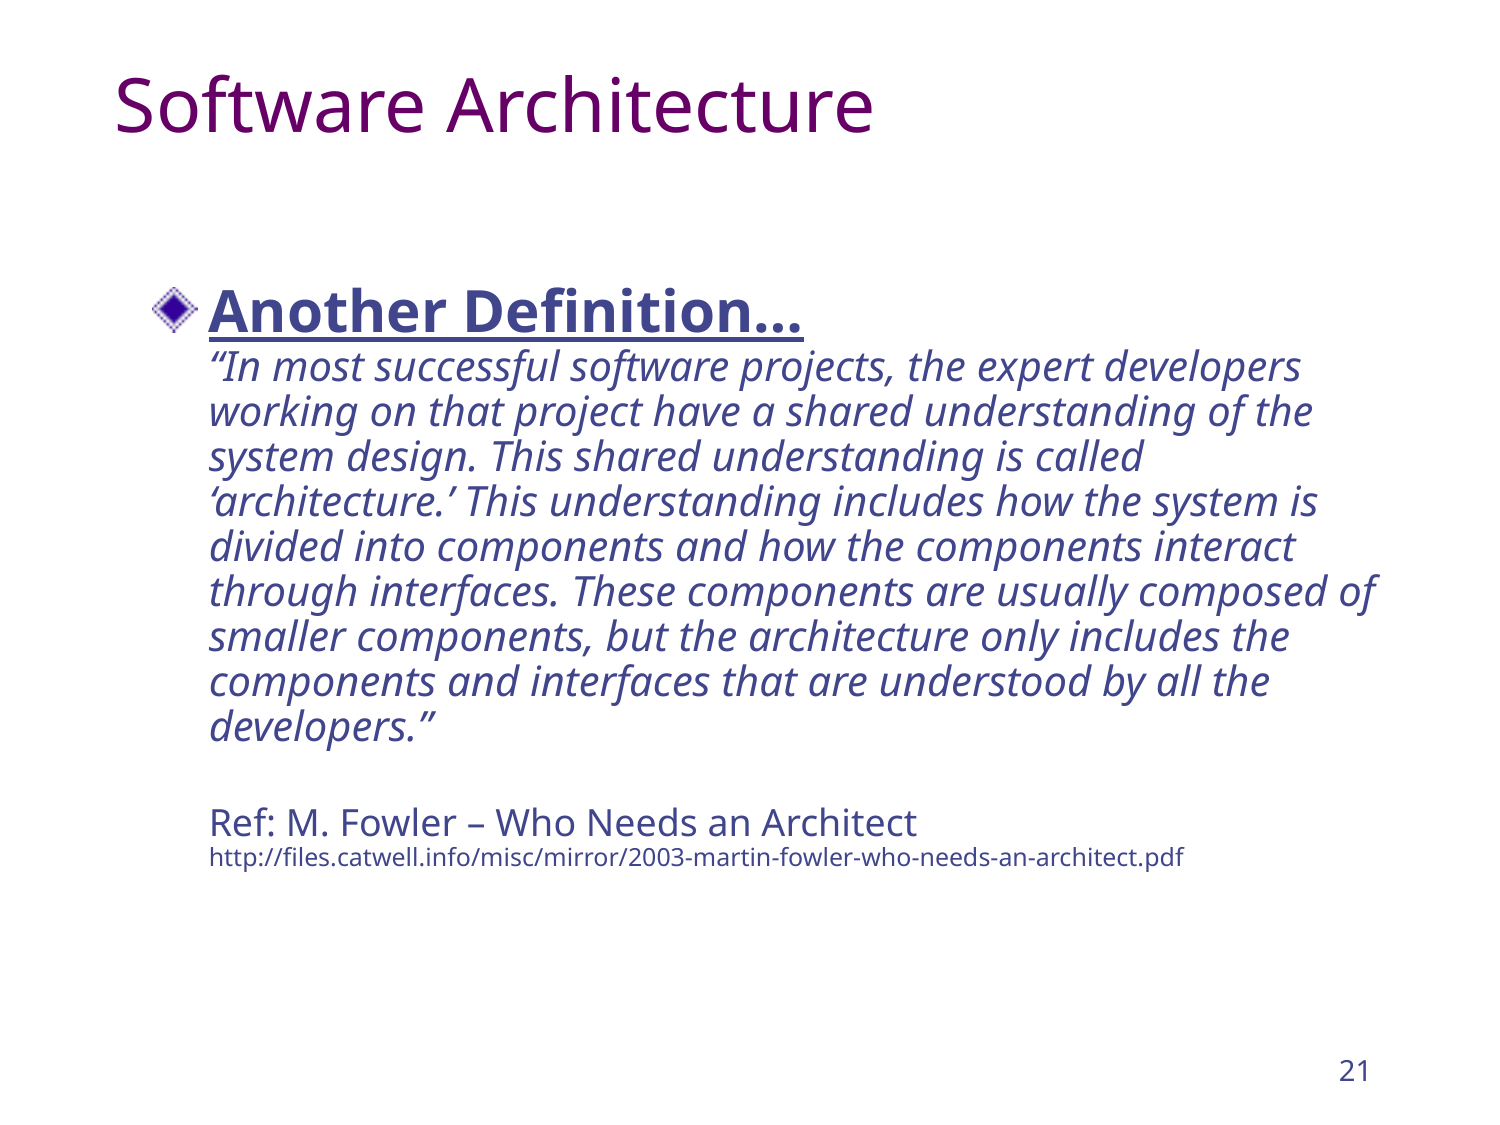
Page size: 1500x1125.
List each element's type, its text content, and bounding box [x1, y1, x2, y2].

list Another Definition… “In most successful software projects, the expert developers working on that project have a shared understanding of the system design. This shared understanding is called ‘architecture.’ This understanding includes how the system is divided into components and how the components interact through interfaces. These components are usually composed of smaller components, but the architecture only includes the components and interfaces that are understood by all the developers.” Ref: M. Fowler – Who Needs an Architect http://files.catwell.info/misc/mirror/2003-martin-fowler-who-needs-an-architect.pdf [137, 275, 1413, 988]
slide_number 21 [1074, 1025, 1388, 1100]
picture [152, 287, 198, 333]
title Software Architecture [99, 50, 1375, 238]
